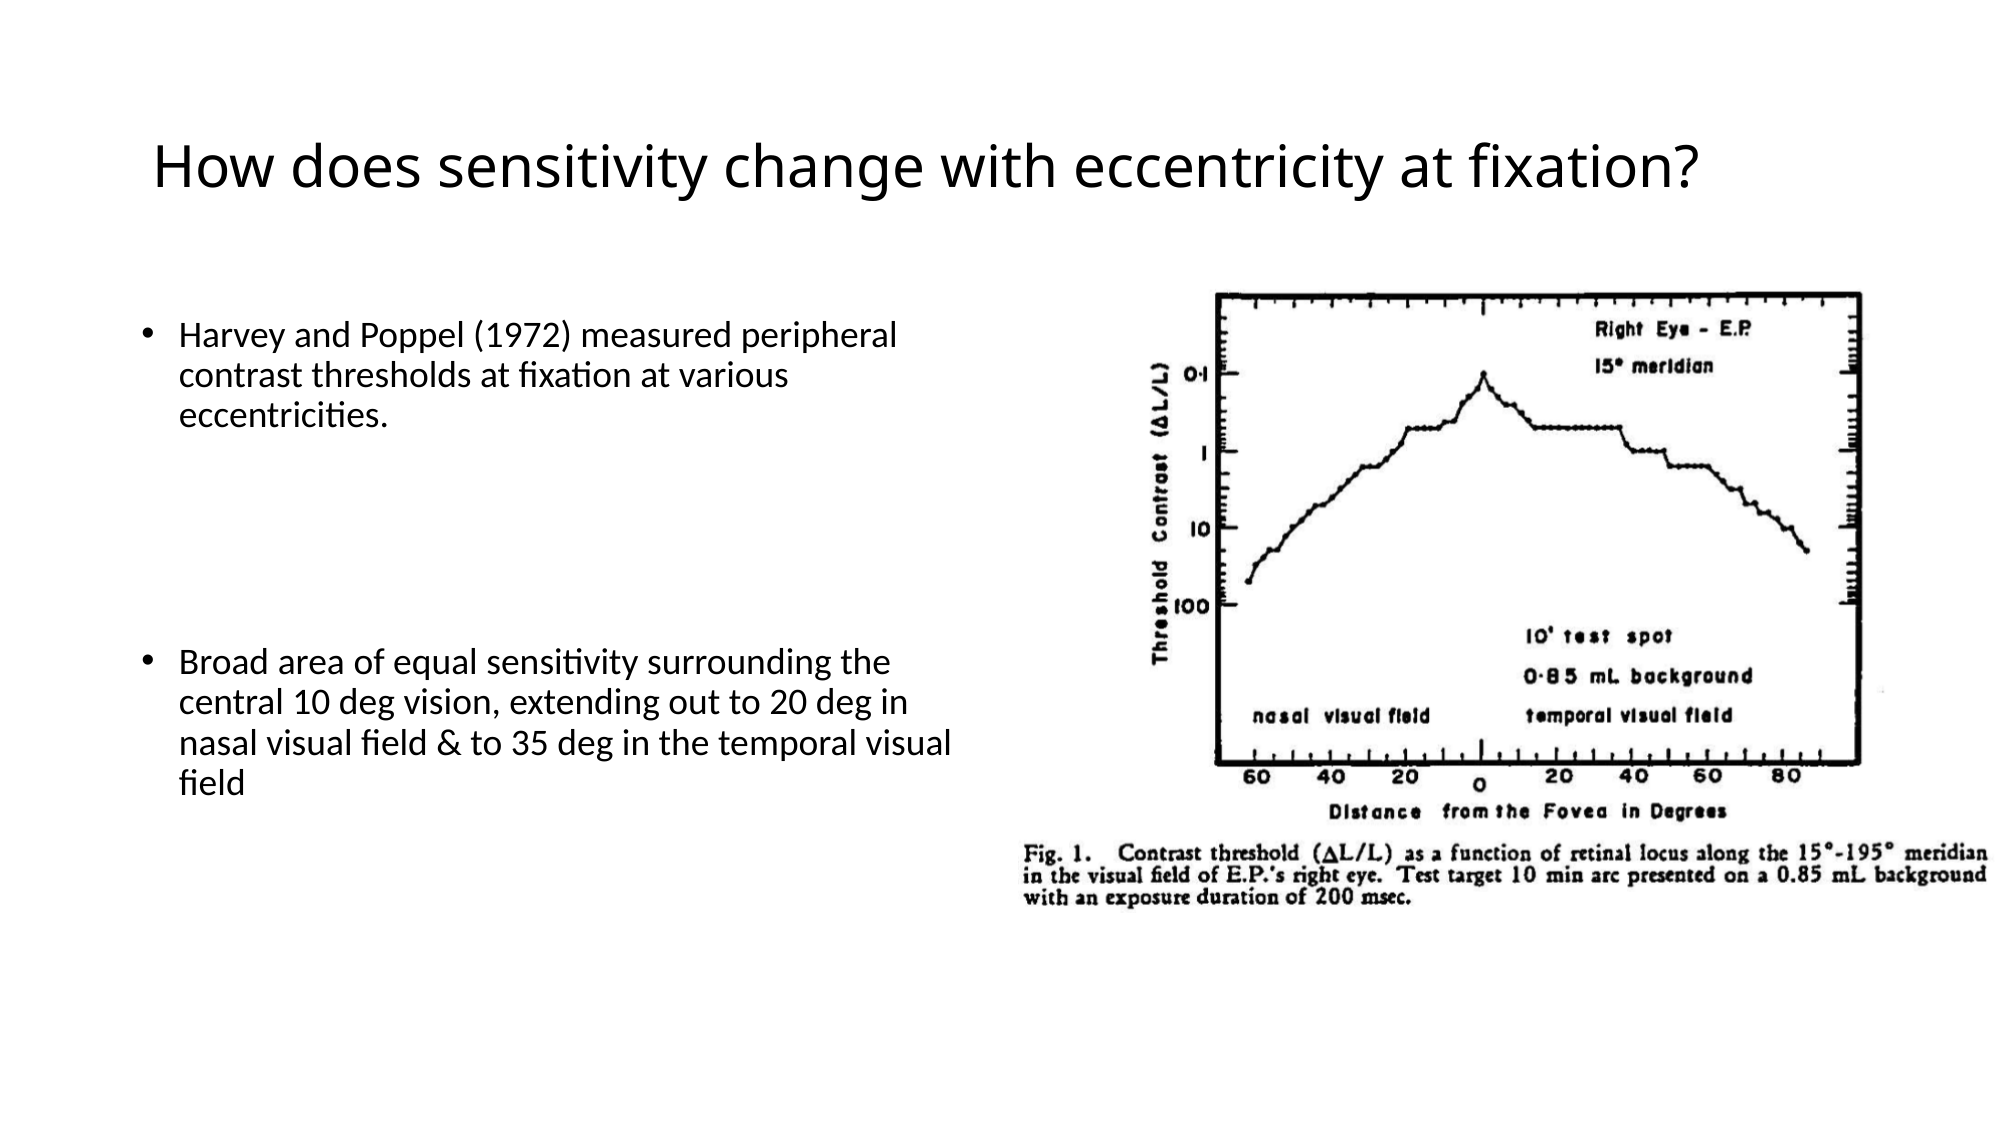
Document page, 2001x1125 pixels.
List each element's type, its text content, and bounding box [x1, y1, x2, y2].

text_box Broad area of equal sensitivity surrounding the central 10 deg vision, extending out to 20 deg in nasal visual field & to 35 deg in the temporal visual field [126, 543, 1000, 829]
title How does sensitivity change with eccentricity at fixation? [137, 59, 1863, 278]
list Harvey and Poppel (1972) measured peripheral contrast thresholds at fixation at various eccentricities. [126, 307, 1000, 514]
picture [1010, 277, 2000, 913]
